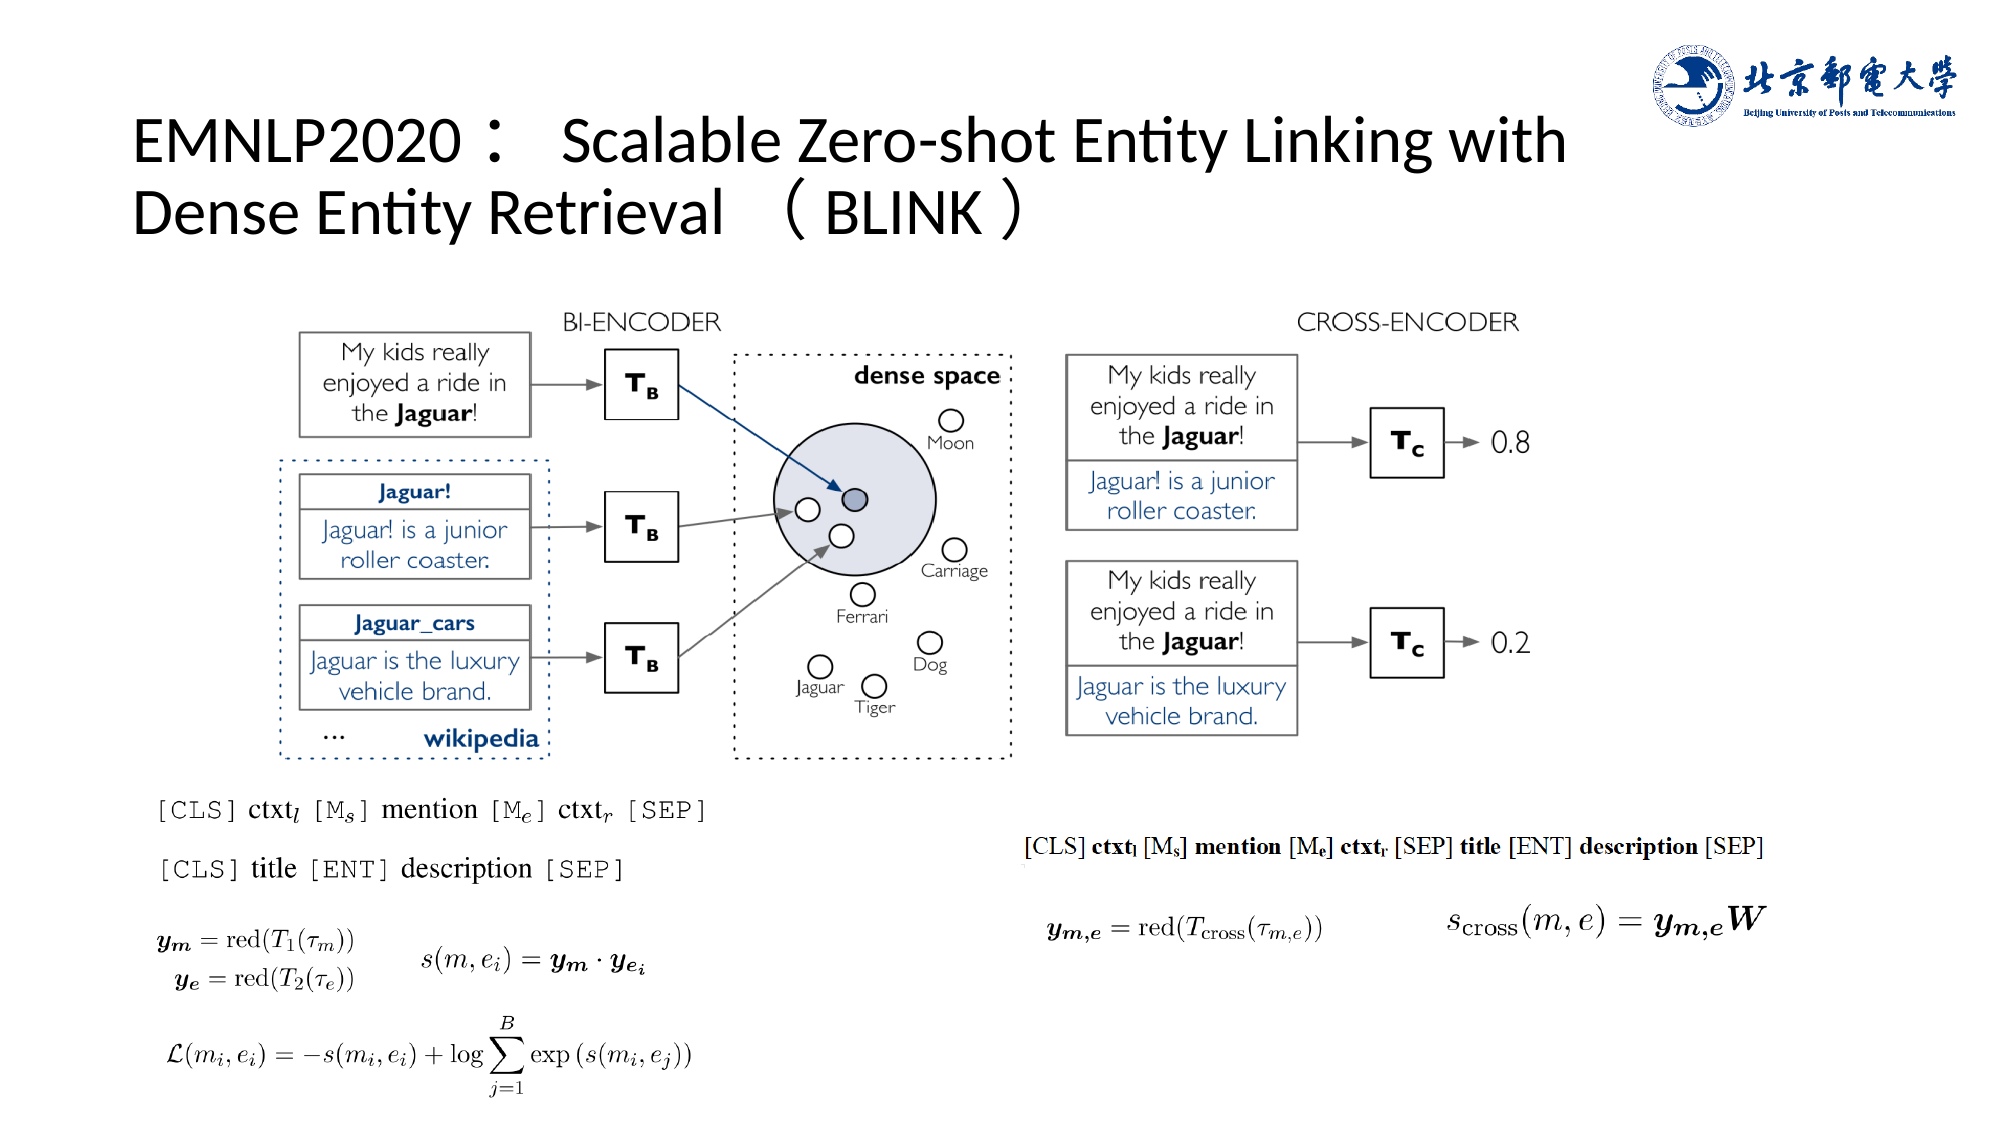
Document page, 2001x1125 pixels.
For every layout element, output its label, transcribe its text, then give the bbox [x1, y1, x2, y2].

picture [1644, 37, 1965, 134]
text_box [1021, 825, 1779, 958]
title EMNLP2020：Scalable Zero-shot Entity Linking with Dense Entity Retrieval（BLINK） [117, 68, 1706, 286]
picture [264, 276, 1559, 779]
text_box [148, 784, 717, 1101]
